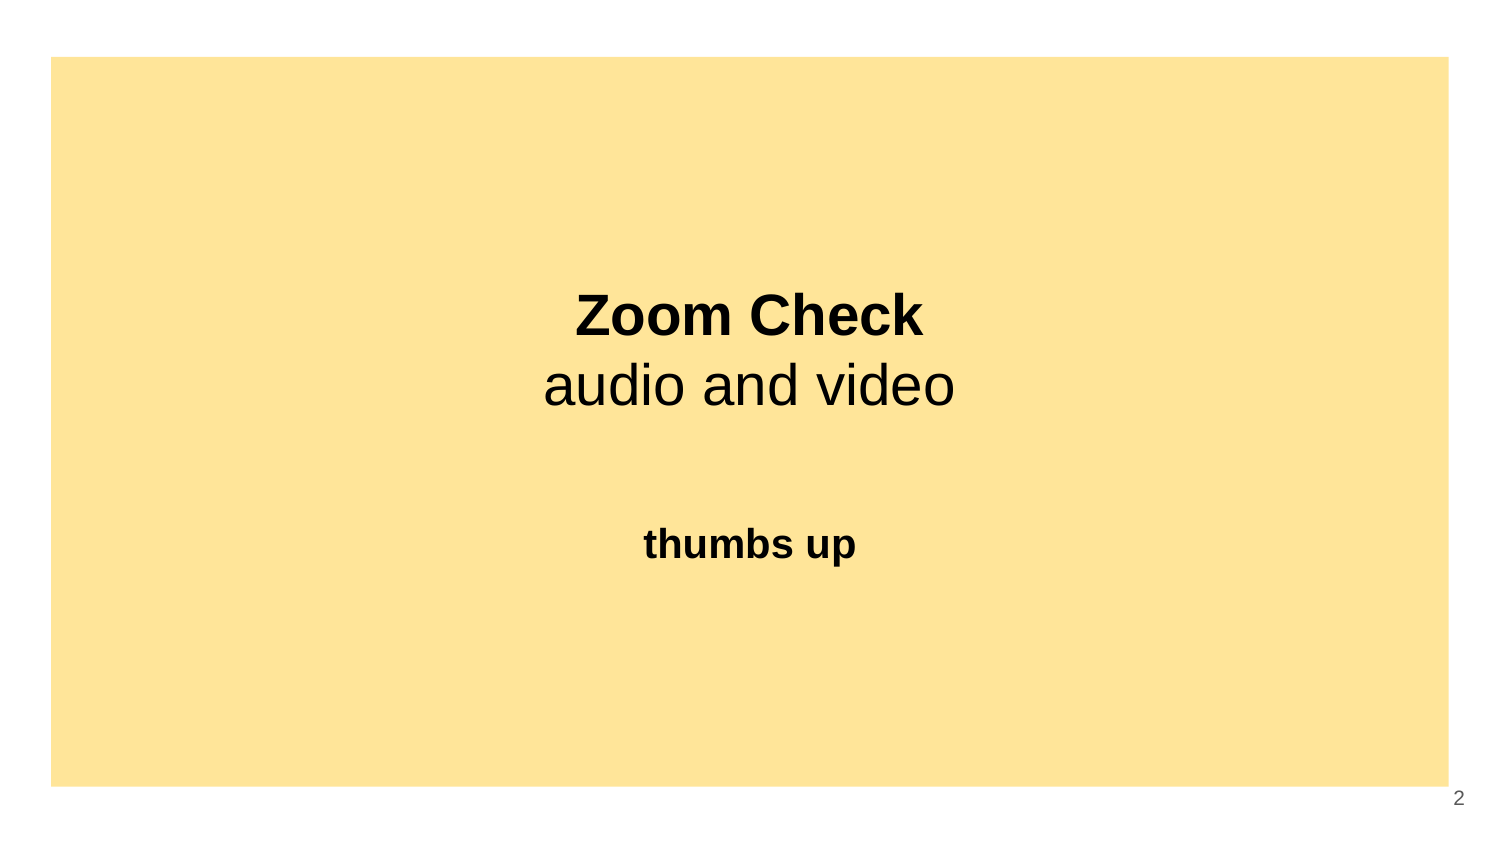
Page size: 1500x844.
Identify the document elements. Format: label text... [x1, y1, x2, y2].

title Zoom Check audio and video thumbs up [109, 352, 1391, 491]
slide_number ‹#› [1389, 764, 1480, 830]
text_box [51, 56, 1449, 787]
